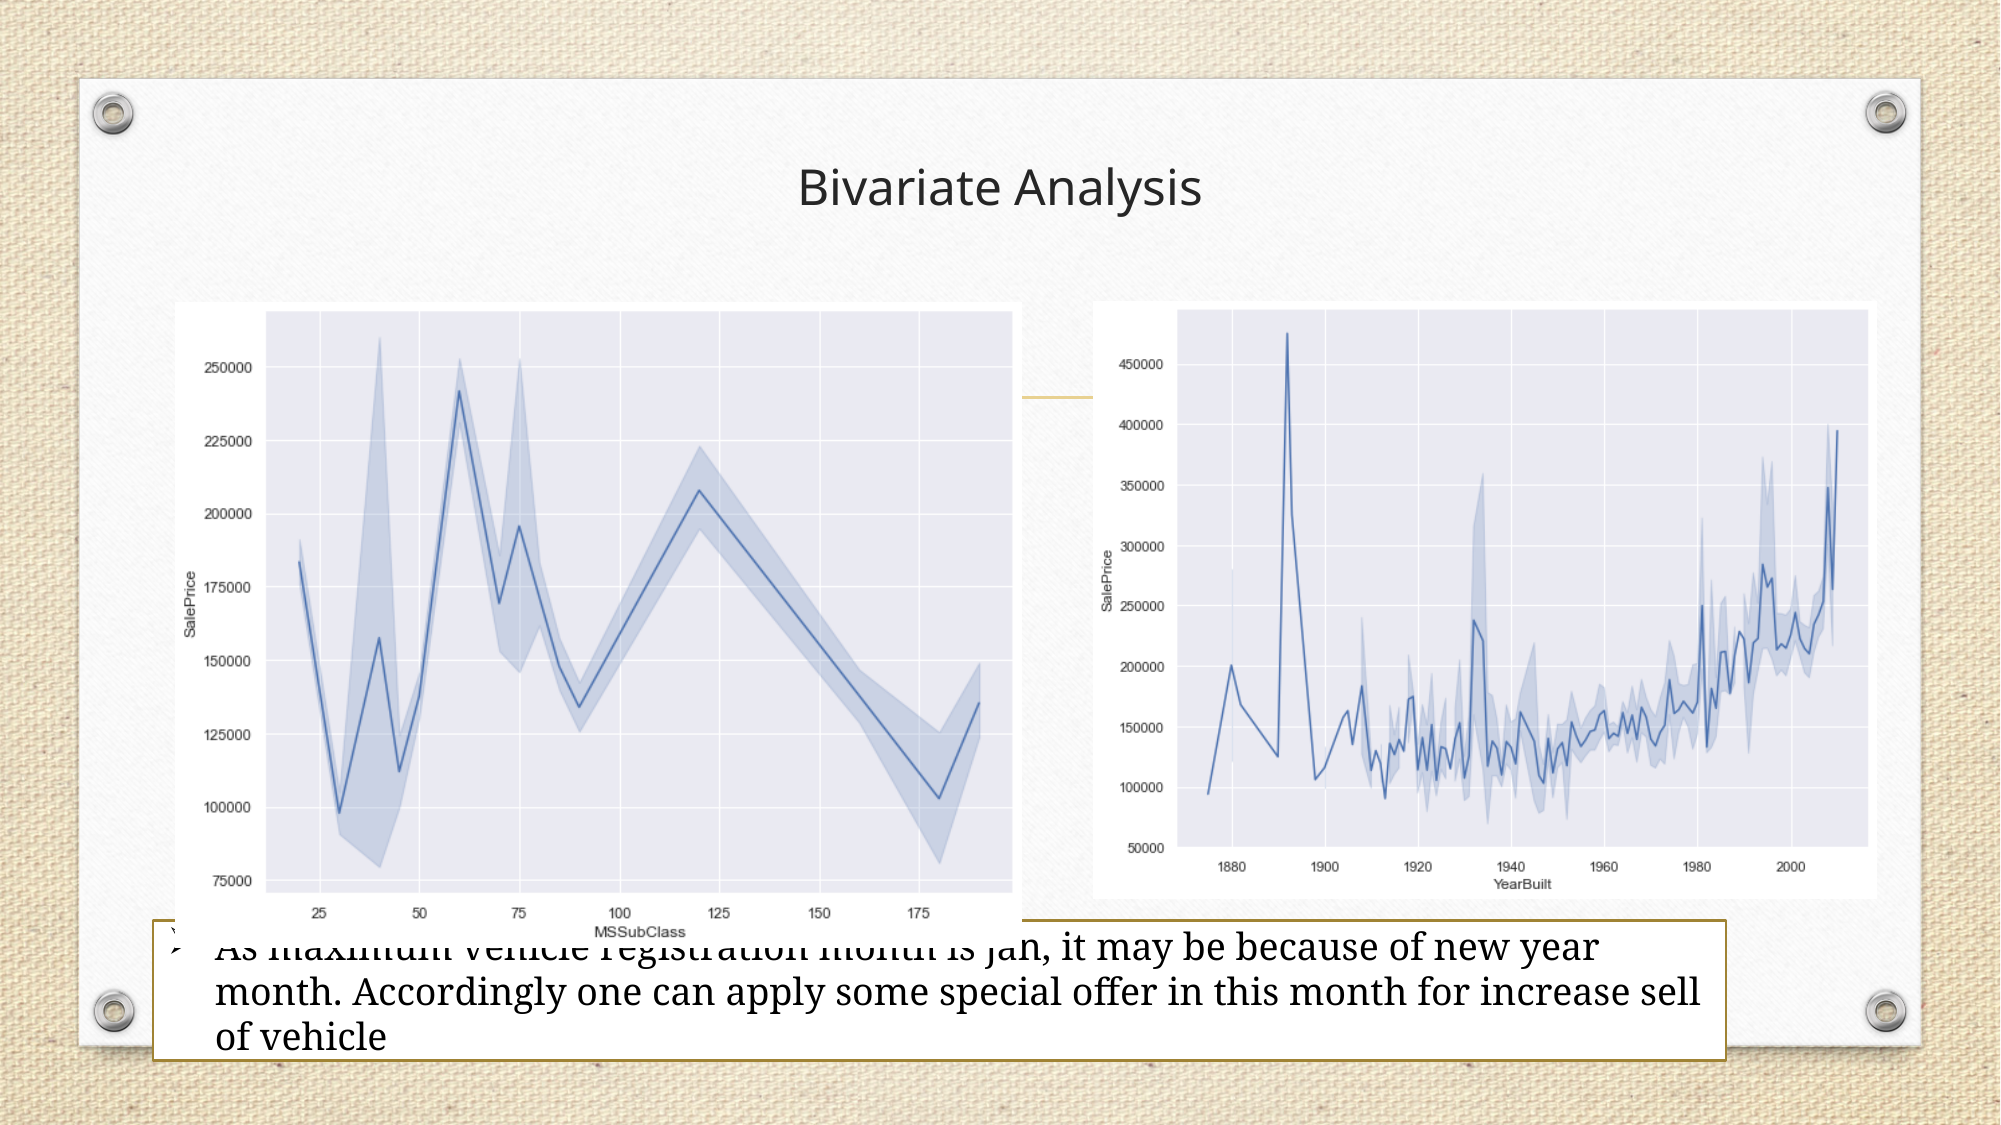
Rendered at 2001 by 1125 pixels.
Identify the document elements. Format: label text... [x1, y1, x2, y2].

title Bivariate Analysis [175, 148, 1826, 224]
picture [0, 0, 2001, 1125]
text_box As maximum vehicle registration month is jan, it may be because of new year month. Accordingly one can apply some special offer in this month for increase sell of vehicle [152, 919, 1727, 1062]
text_box [1022, 311, 1826, 1013]
